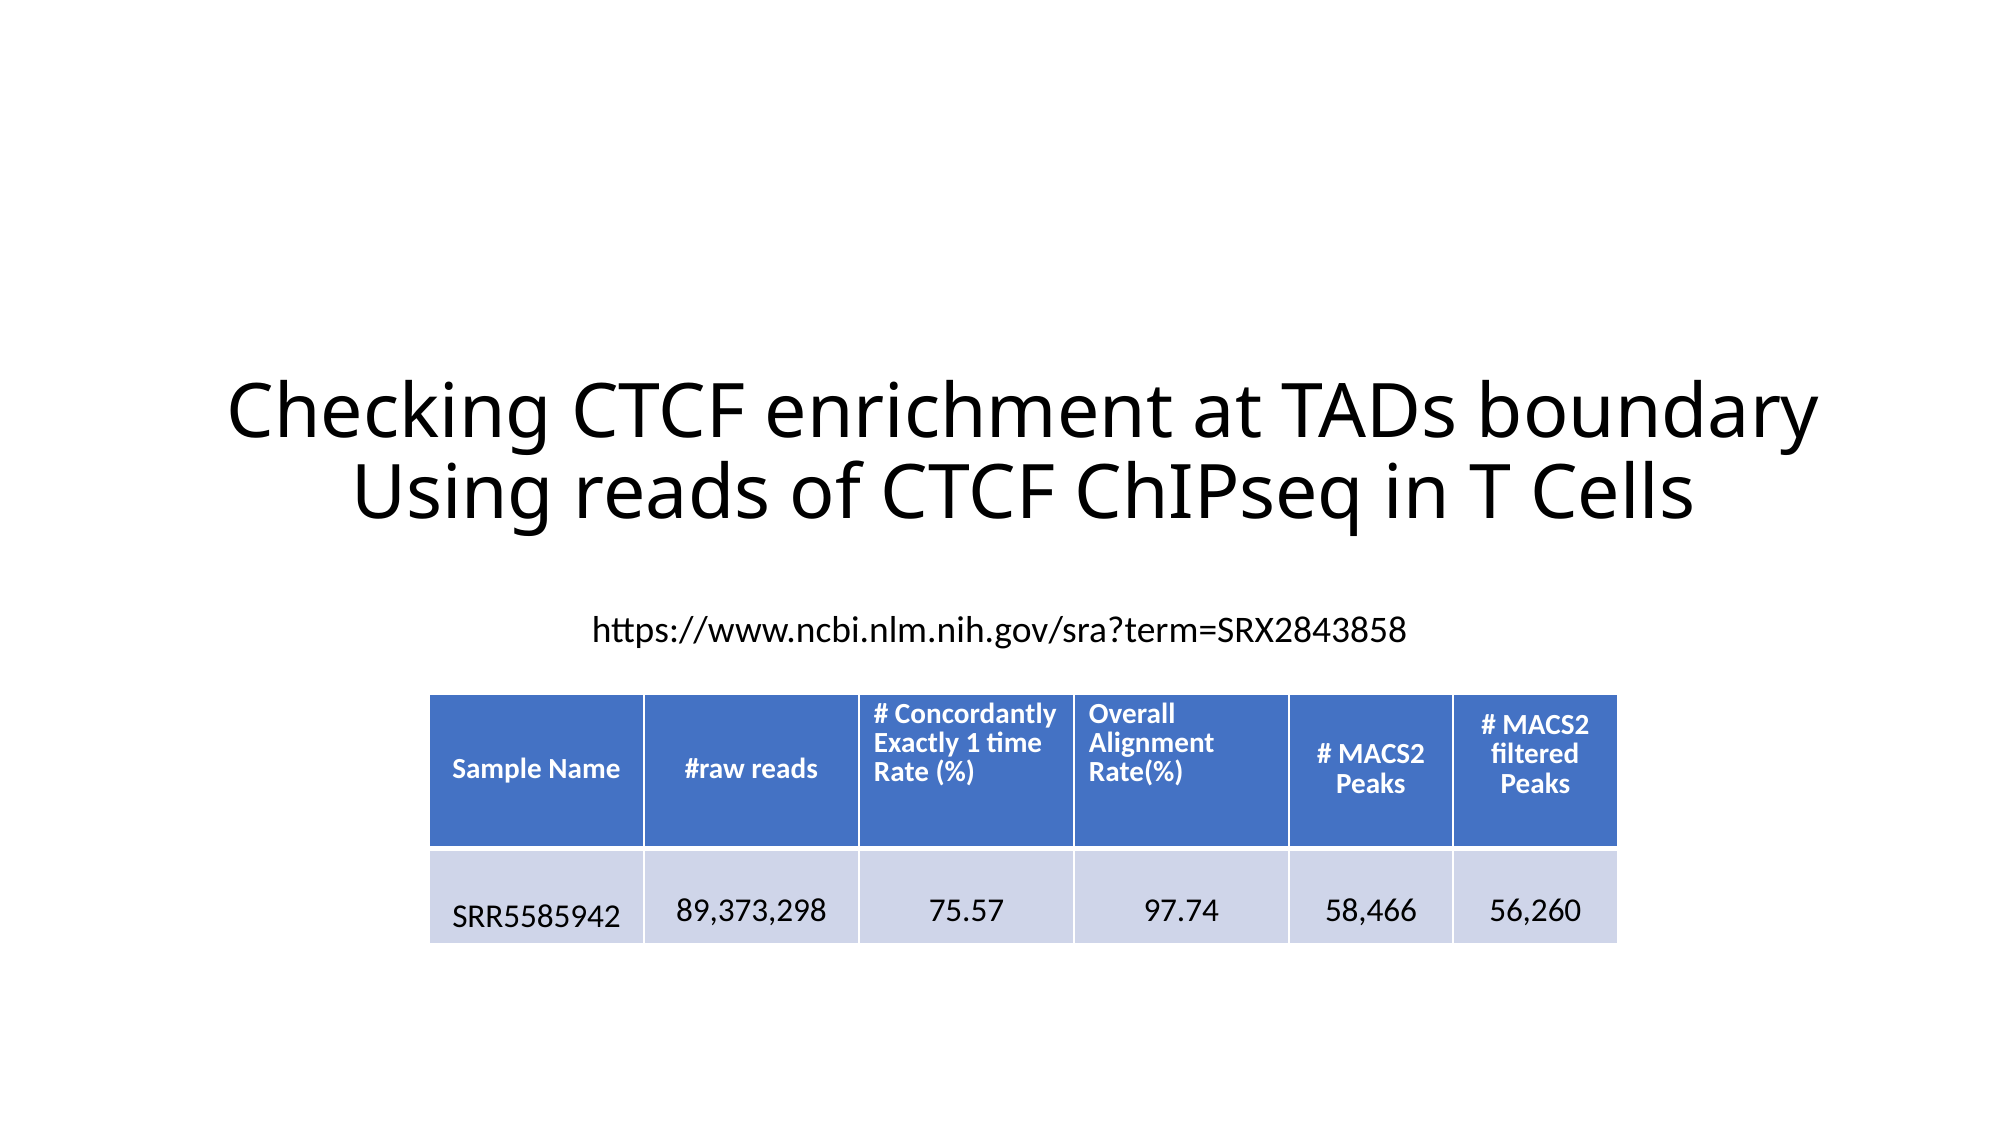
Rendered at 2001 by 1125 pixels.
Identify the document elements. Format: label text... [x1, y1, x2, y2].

table_cell 97.74 [1075, 851, 1288, 943]
table_header # MACS2 Peaks [1290, 695, 1452, 846]
title Checking CTCF enrichment at TADs boundary Using reads of CTCF ChIPseq in T Cells [160, 345, 1886, 563]
table_header Overall Alignment Rate(%) [1075, 695, 1288, 846]
table_cell 56,260 [1454, 851, 1617, 943]
table_cell 58,466 [1290, 851, 1452, 943]
table_header Sample Name [430, 695, 643, 846]
table_header # MACS2 filtered Peaks [1454, 695, 1617, 846]
text_box https://www.ncbi.nlm.nih.gov/sra?term=SRX2843858 [577, 597, 1423, 658]
table_header # Concordantly Exactly 1 time Rate (%) [860, 695, 1073, 846]
table_cell 89,373,298 [645, 851, 858, 943]
table_cell 75.57 [860, 851, 1073, 943]
table_header #raw reads [645, 695, 858, 846]
table_cell SRR5585942 [430, 851, 643, 943]
